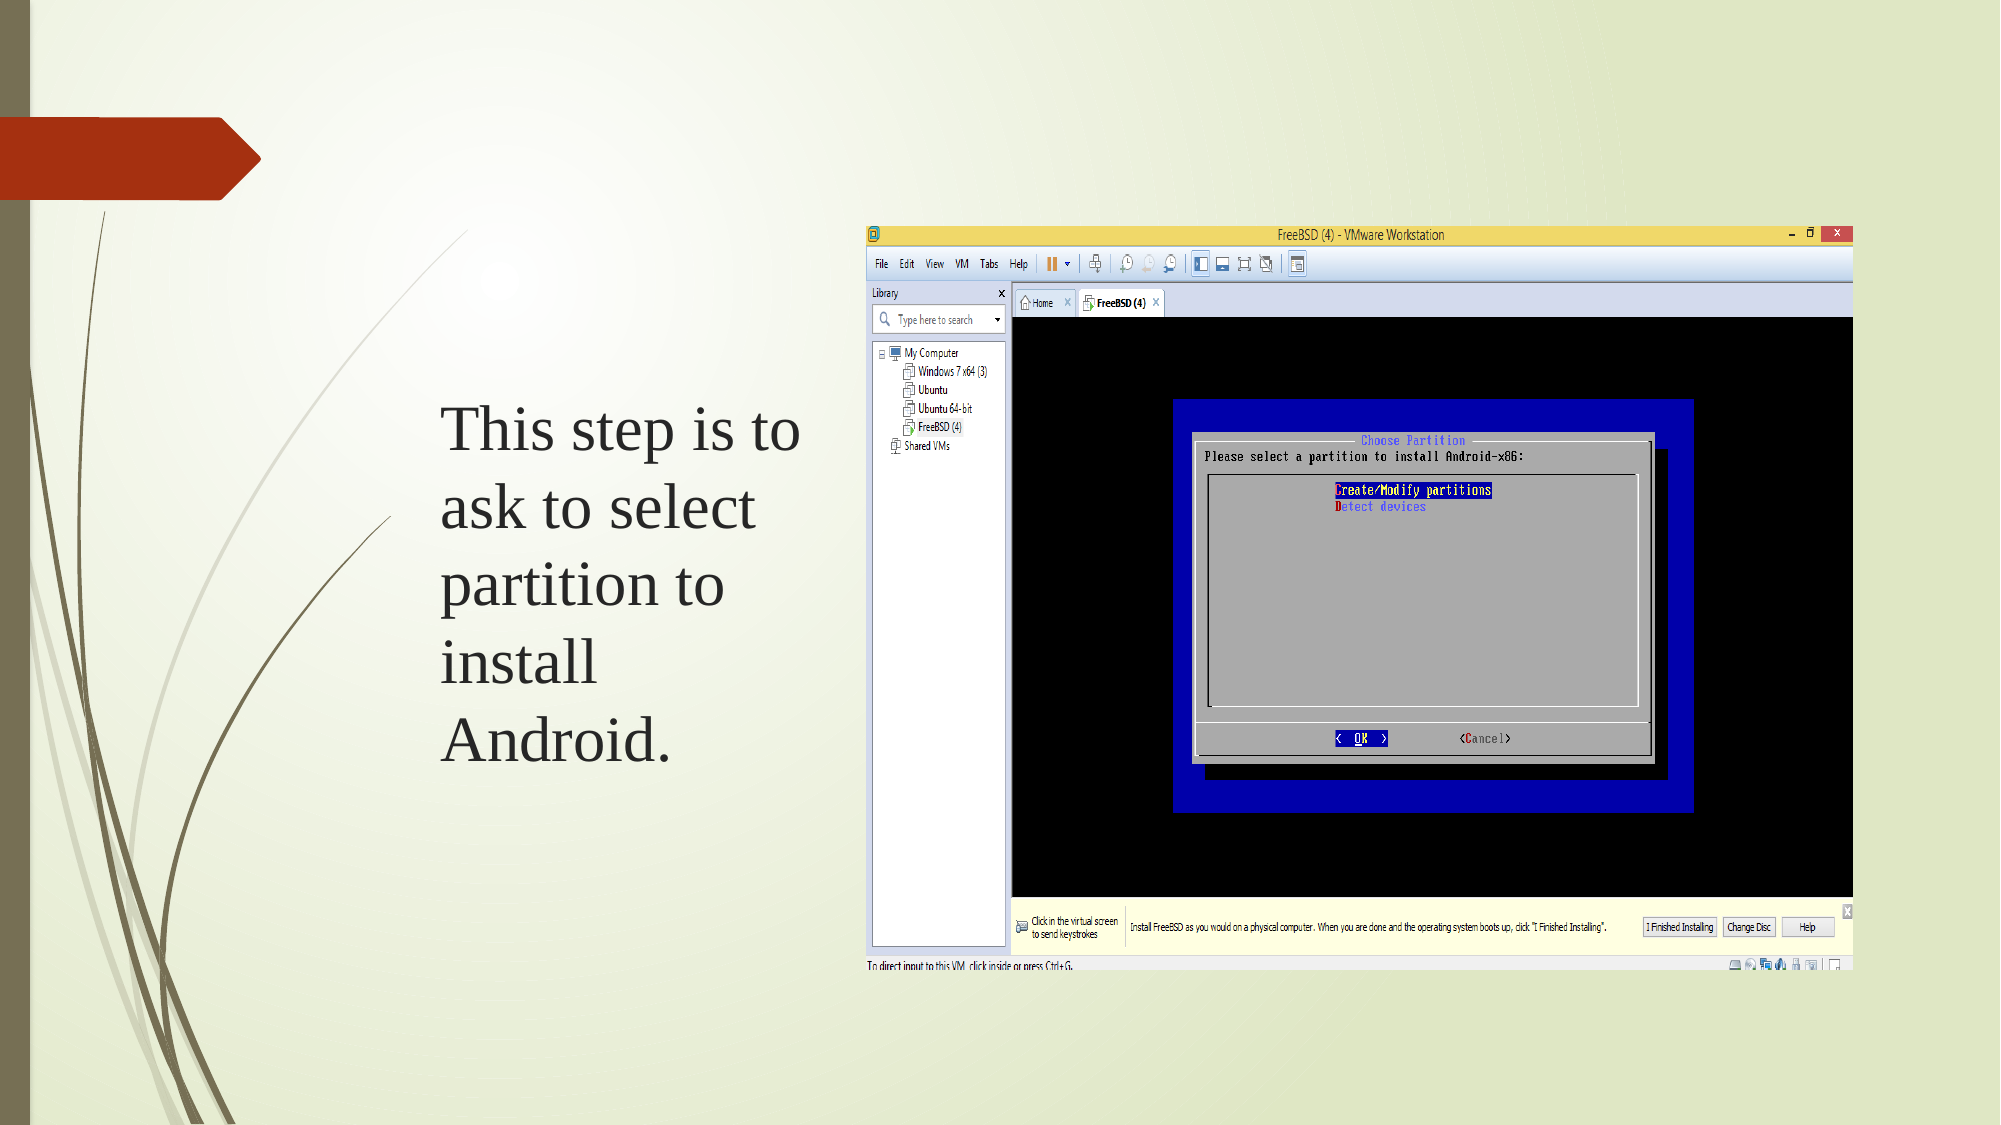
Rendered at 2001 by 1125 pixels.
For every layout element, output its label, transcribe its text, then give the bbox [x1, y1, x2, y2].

title This step is to ask to select partition to install Android. [425, 378, 827, 848]
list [865, 225, 1854, 970]
